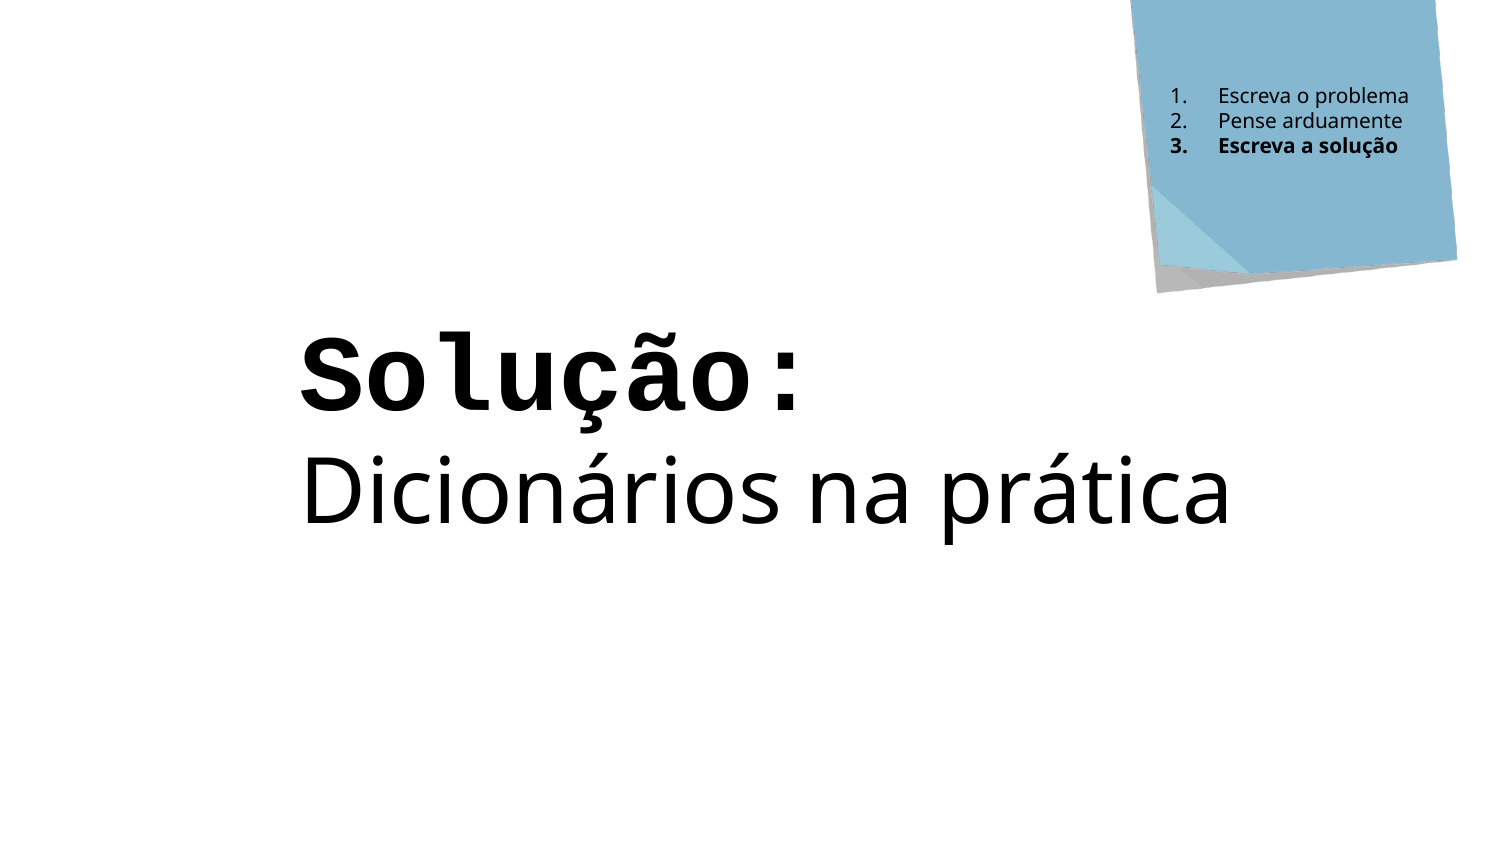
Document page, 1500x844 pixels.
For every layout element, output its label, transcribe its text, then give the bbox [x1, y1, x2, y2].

title Solução: Dicionários na prática [284, 253, 1316, 591]
picture [1113, 0, 1473, 308]
